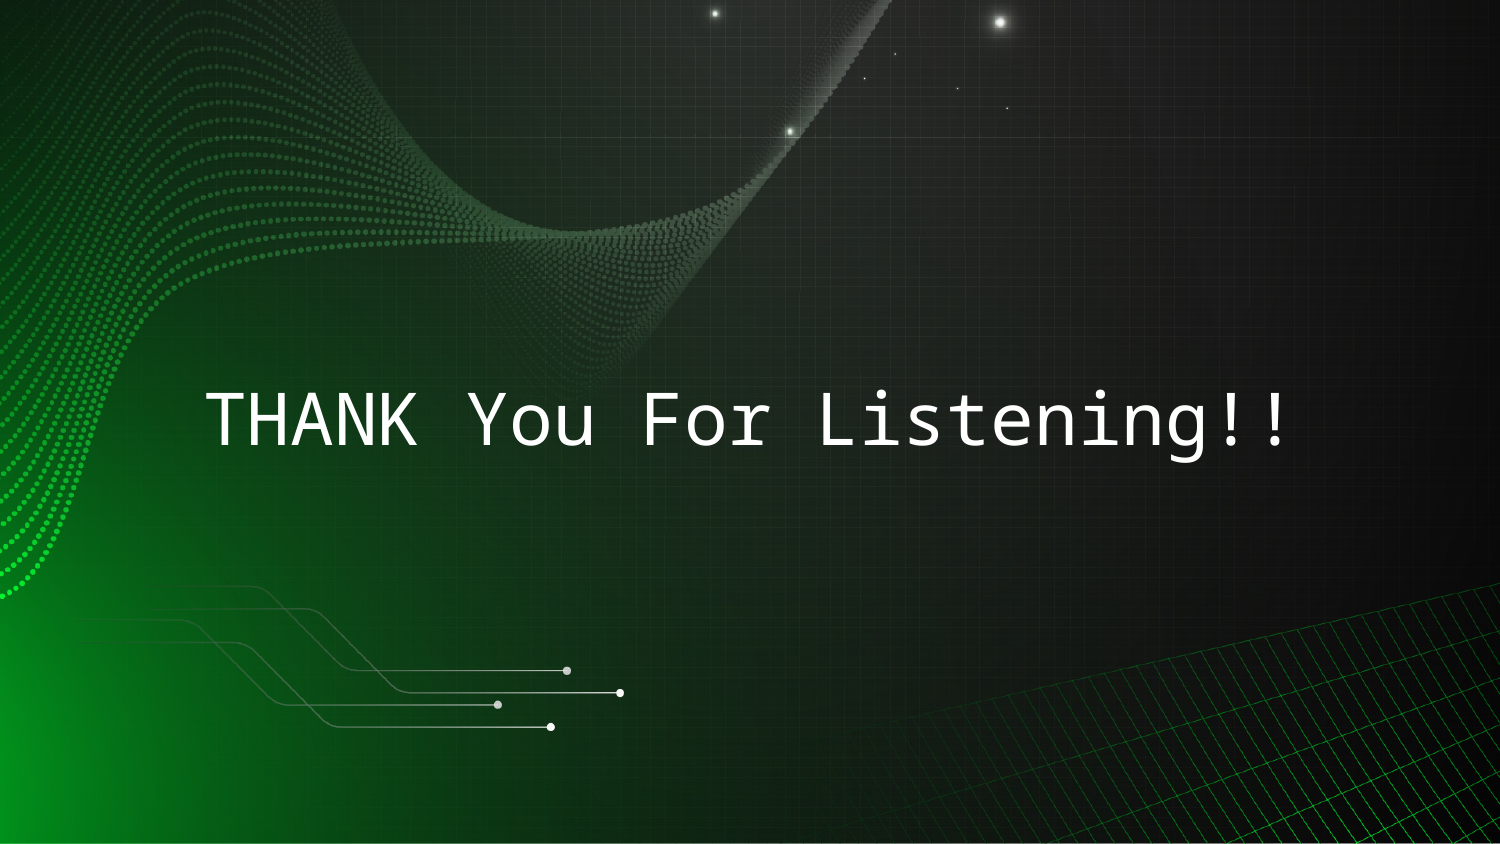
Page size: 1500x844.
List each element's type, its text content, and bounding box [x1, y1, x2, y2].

picture [0, 0, 1500, 844]
title THANK You For Listening!! [118, 346, 1382, 498]
